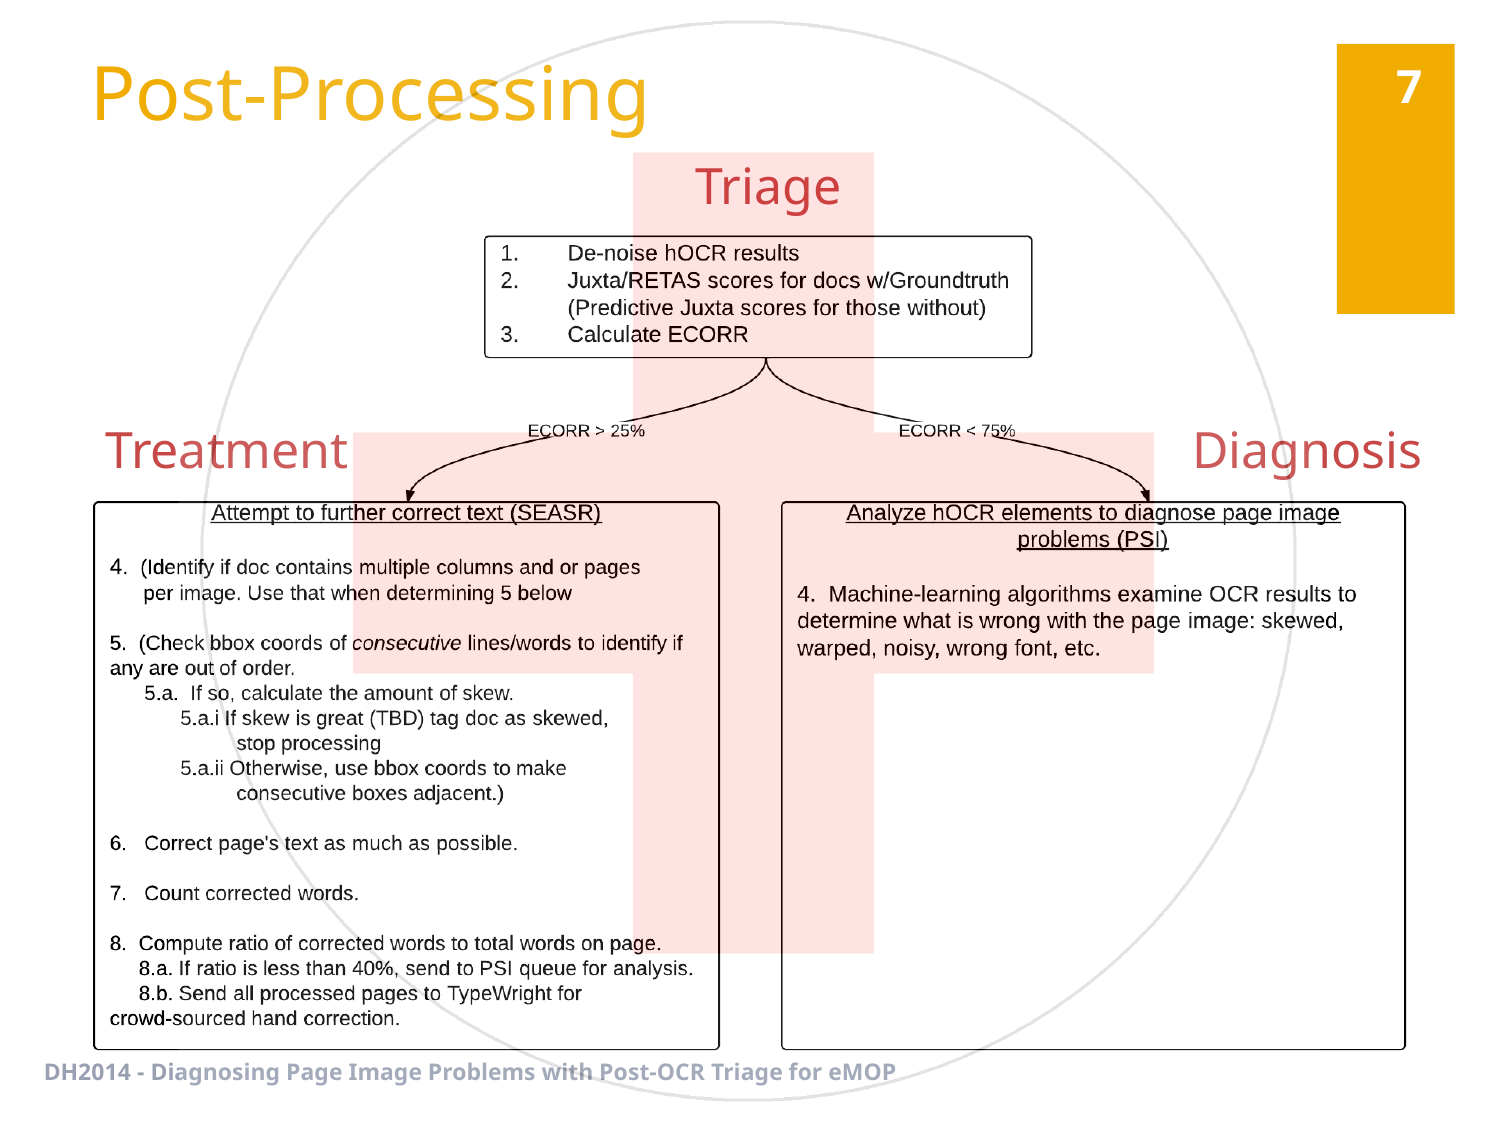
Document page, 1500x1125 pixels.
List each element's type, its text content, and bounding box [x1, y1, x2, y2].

picture [0, 0, 1500, 1125]
title Post-Processing [75, 36, 178, 141]
slide_number 7 [1354, 59, 1438, 120]
